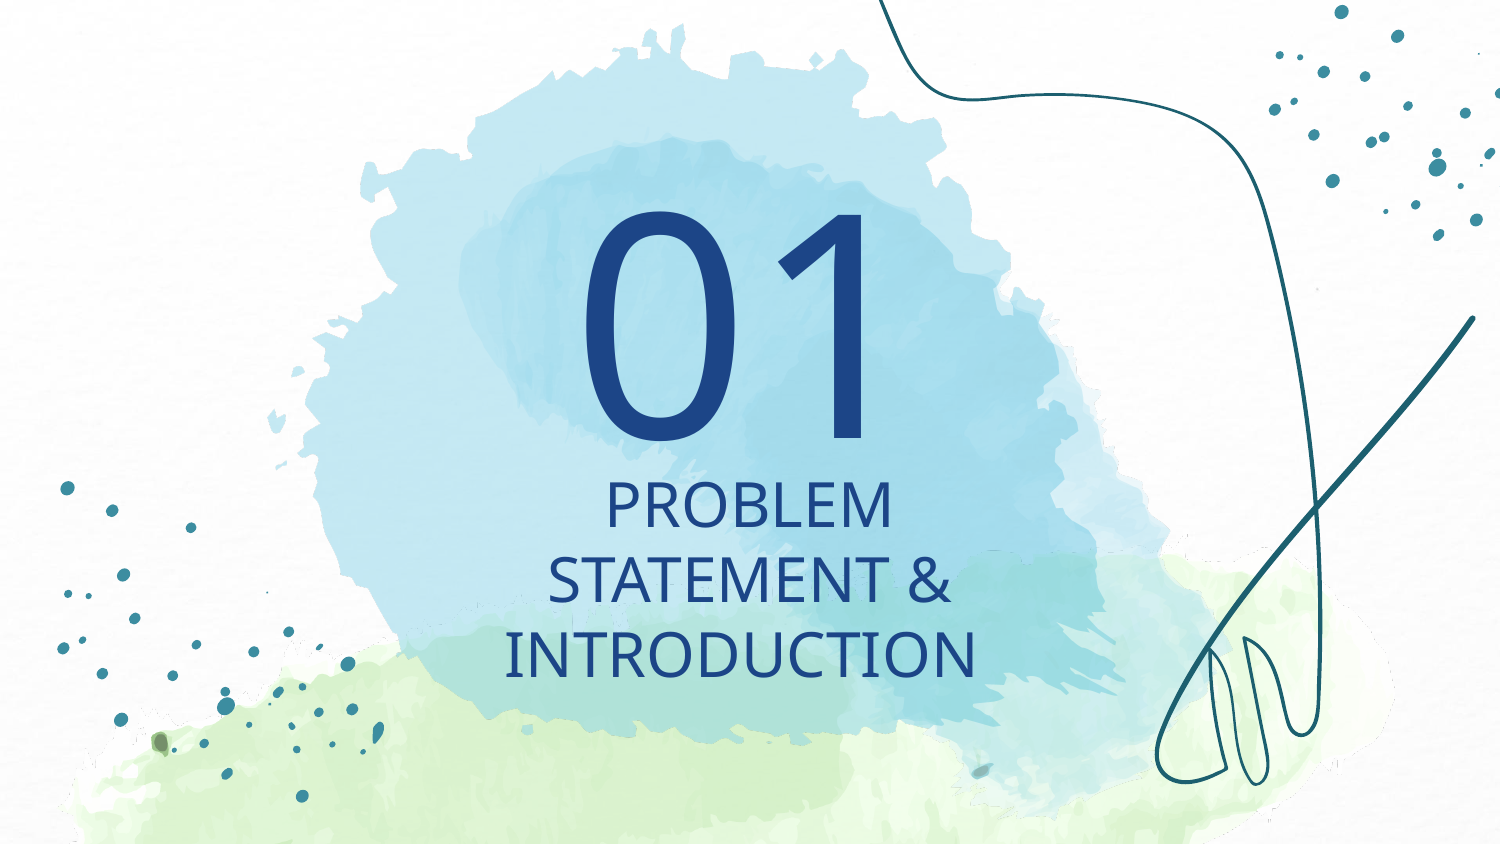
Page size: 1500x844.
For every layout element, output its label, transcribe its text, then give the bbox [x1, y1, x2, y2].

text_box [192, 705, 969, 771]
title 01 [434, 166, 1066, 450]
picture [1211, 516, 1318, 783]
picture [0, 0, 1500, 844]
title PROBLEM STATEMENT & INTRODUCTION [434, 450, 1066, 706]
picture [1159, 653, 1224, 780]
